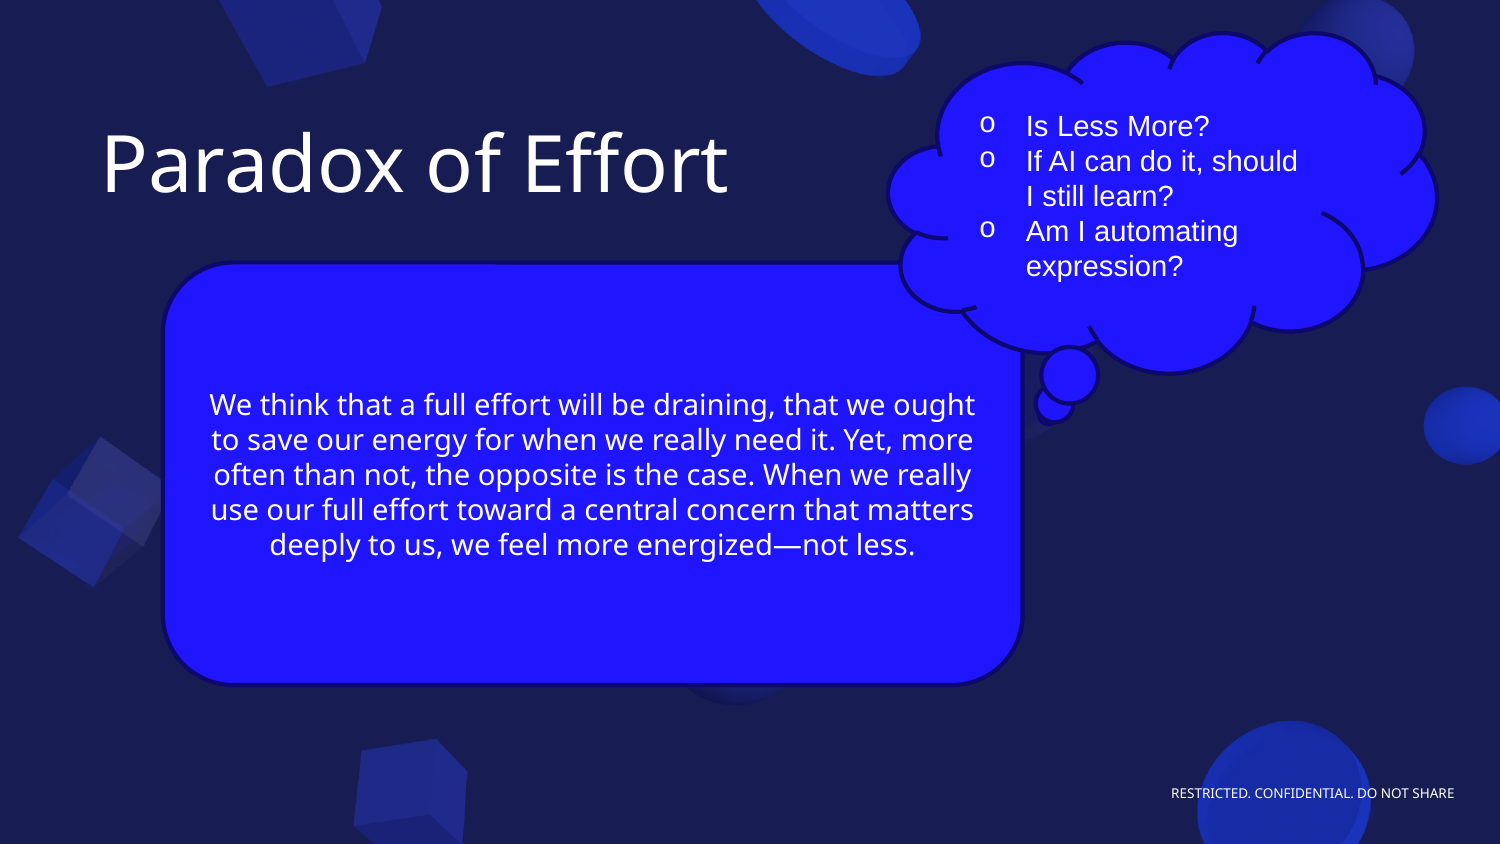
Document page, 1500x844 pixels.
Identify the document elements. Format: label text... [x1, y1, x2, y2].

text_box Is Less More? If AI can do it, should I still learn? Am I automating expression? [888, 33, 1438, 425]
title Paradox of Effort [100, 102, 750, 219]
picture [0, 0, 1500, 844]
text_box We think that a full effort will be draining, that we ought to save our energy for when we really need it. Yet, more often than not, the opposite is the case. When we really use our full effort toward a central concern that matters deeply to us, we feel more energized—not less. [162, 262, 1023, 686]
